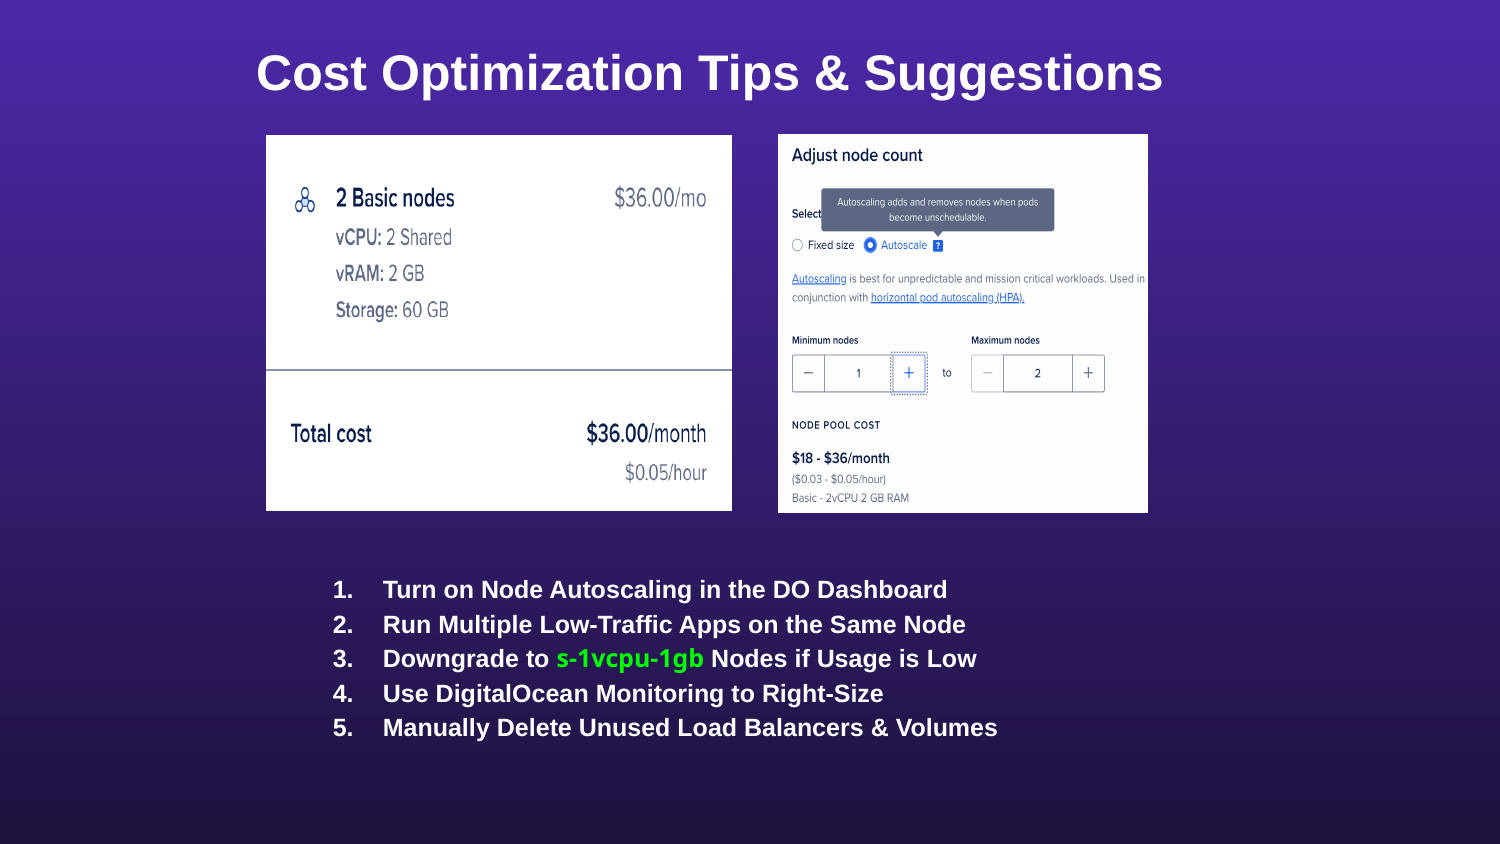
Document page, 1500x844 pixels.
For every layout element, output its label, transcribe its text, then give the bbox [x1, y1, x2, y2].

picture [266, 135, 732, 512]
picture [778, 134, 1149, 513]
text_box Turn on Node Autoscaling in the DO Dashboard Run Multiple Low-Traffic Apps on the Same Node Downgrade to s-1vcpu-1gb Nodes if Usage is Low Use DigitalOcean Monitoring to Right-Size Manually Delete Unused Load Balancers & Volumes [292, 554, 1110, 757]
title Cost Optimization Tips & Suggestions [241, 16, 1259, 93]
